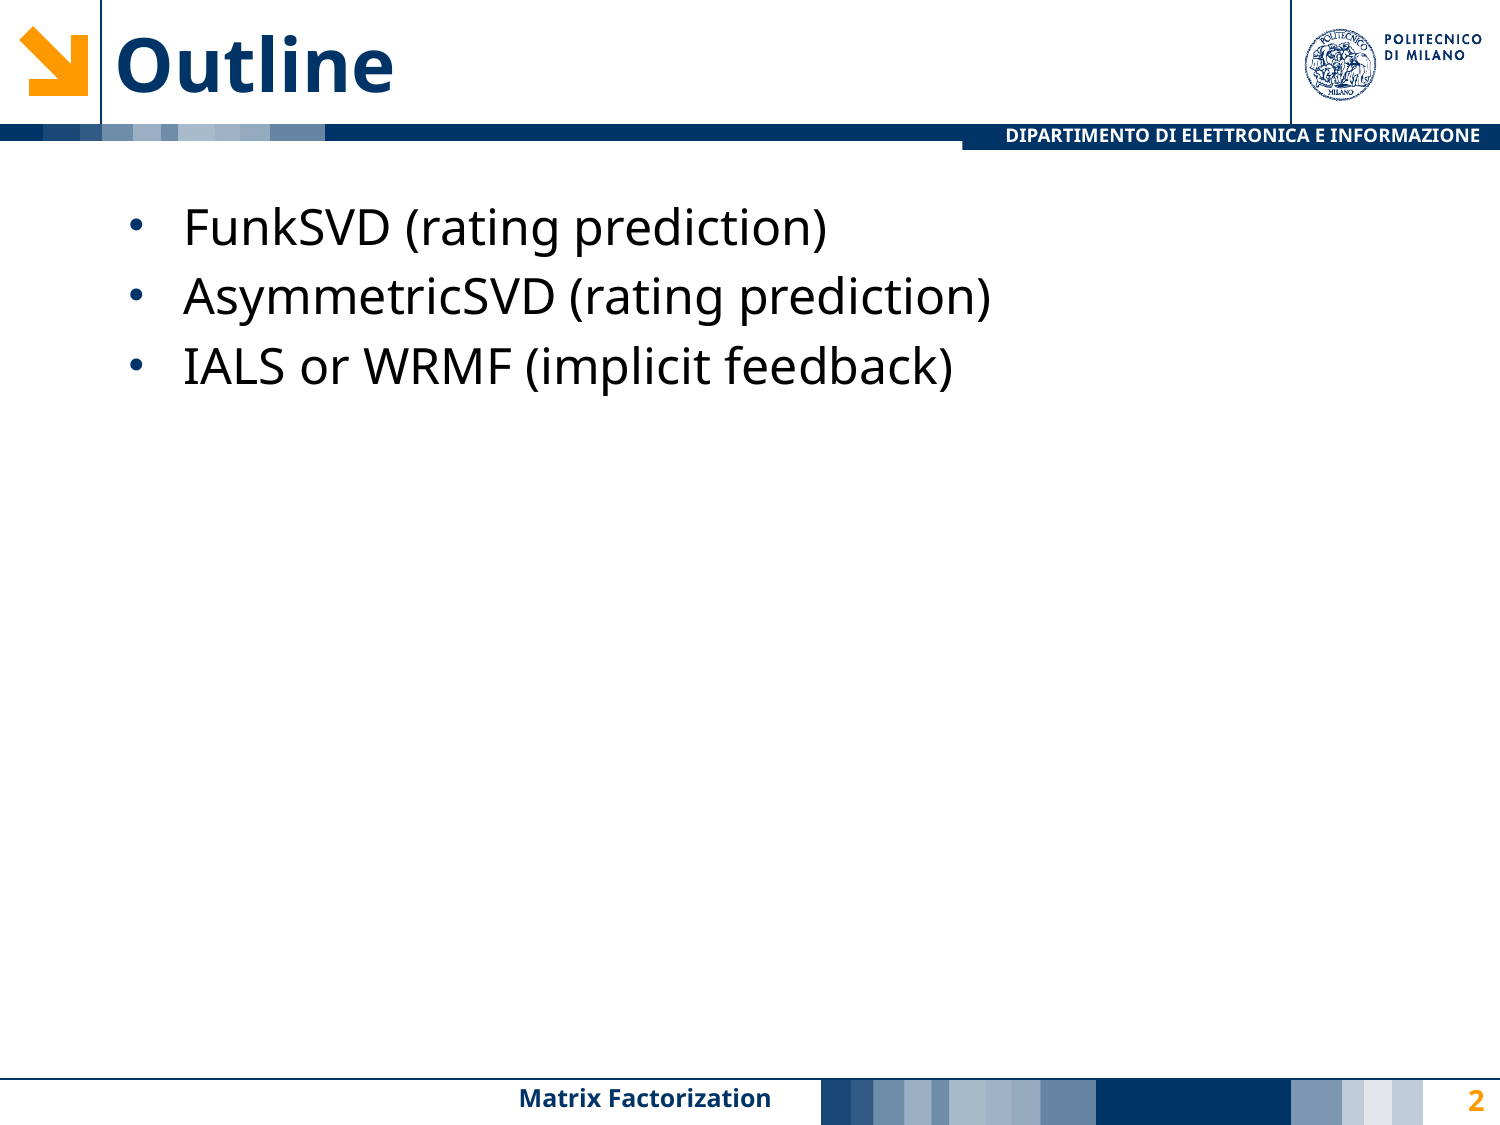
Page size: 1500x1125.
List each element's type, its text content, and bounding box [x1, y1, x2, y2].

picture [1251, 131, 1258, 137]
picture [0, 0, 1500, 141]
list FunkSVD (rating prediction) AsymmetricSVD (rating prediction) IALS or WRMF (implicit feedback) [112, 187, 1388, 1000]
picture [1367, 131, 1374, 137]
picture [1139, 131, 1146, 137]
footer Matrix Factorization [0, 1074, 788, 1125]
title Outline [99, 0, 1276, 126]
slide_number 2 [1187, 1074, 1500, 1125]
picture [788, 1078, 1187, 1125]
picture [1443, 131, 1450, 137]
